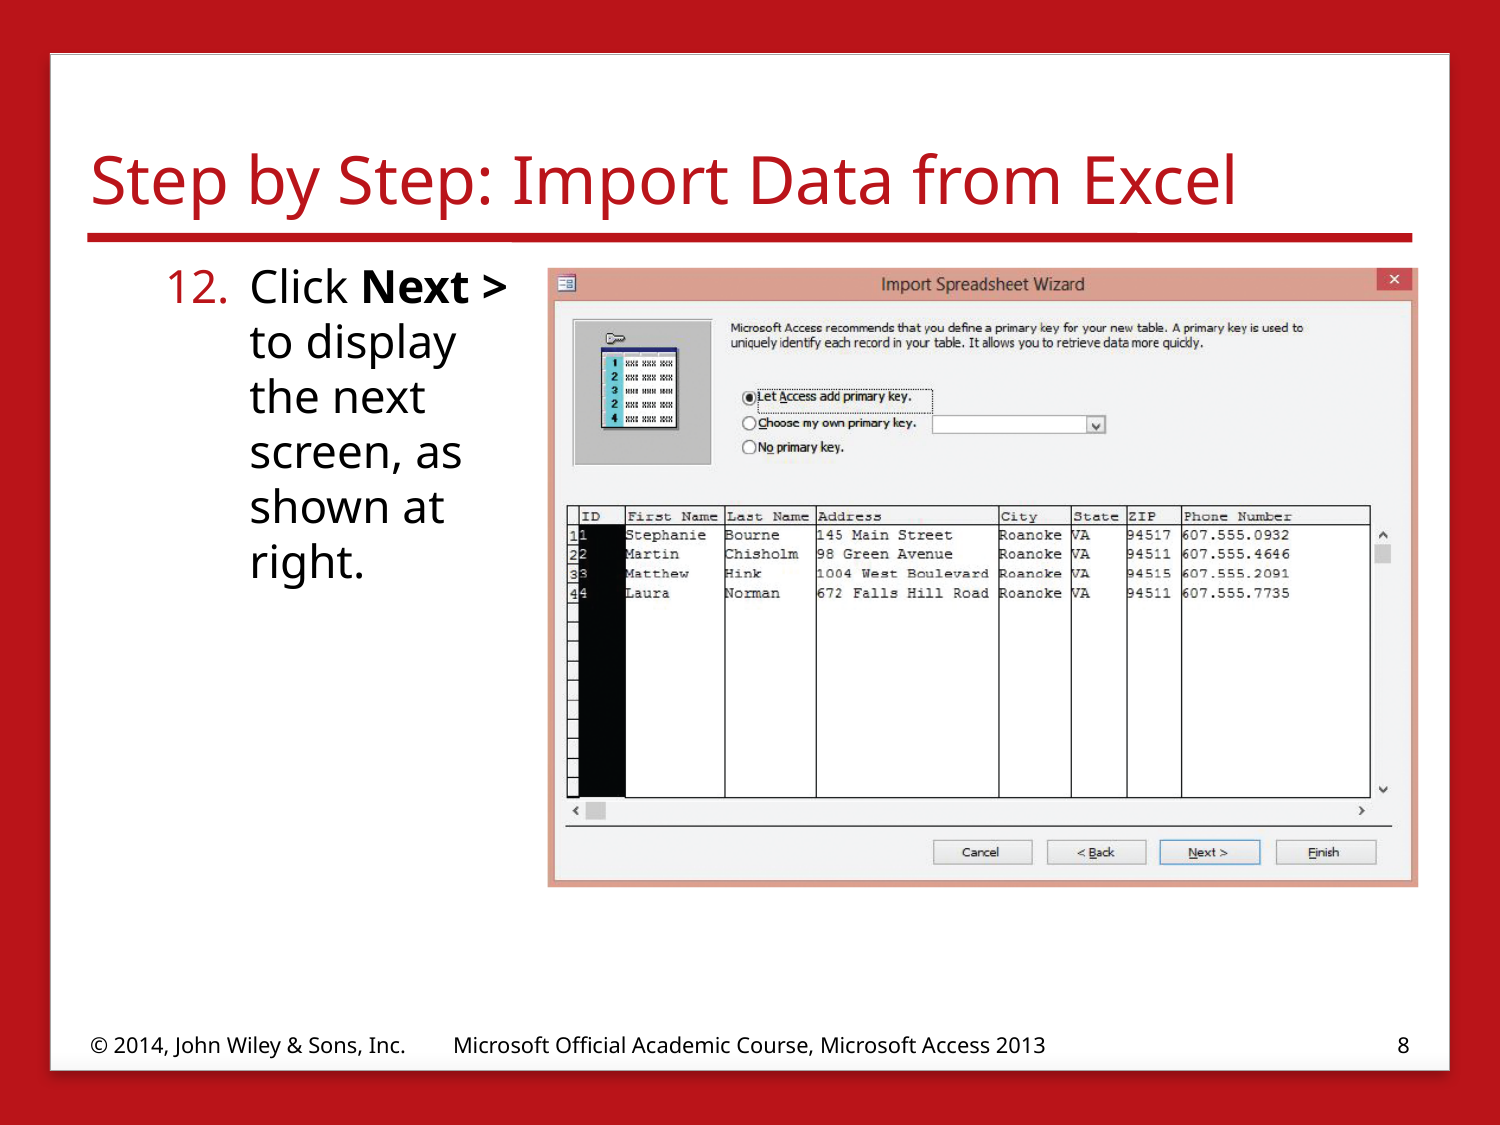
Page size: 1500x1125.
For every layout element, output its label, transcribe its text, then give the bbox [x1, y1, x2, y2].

title Step by Step: Import Data from Excel [74, 74, 1426, 226]
slide_number © 2014, John Wiley & Sons, Inc. [74, 1024, 426, 1103]
footer Microsoft Official Academic Course, Microsoft Access 2013 [431, 1024, 1069, 1103]
picture [542, 262, 1429, 899]
slide_number 8 [1074, 1024, 1426, 1103]
list Click Next > to display the next screen, as shown at right. [75, 249, 525, 1063]
